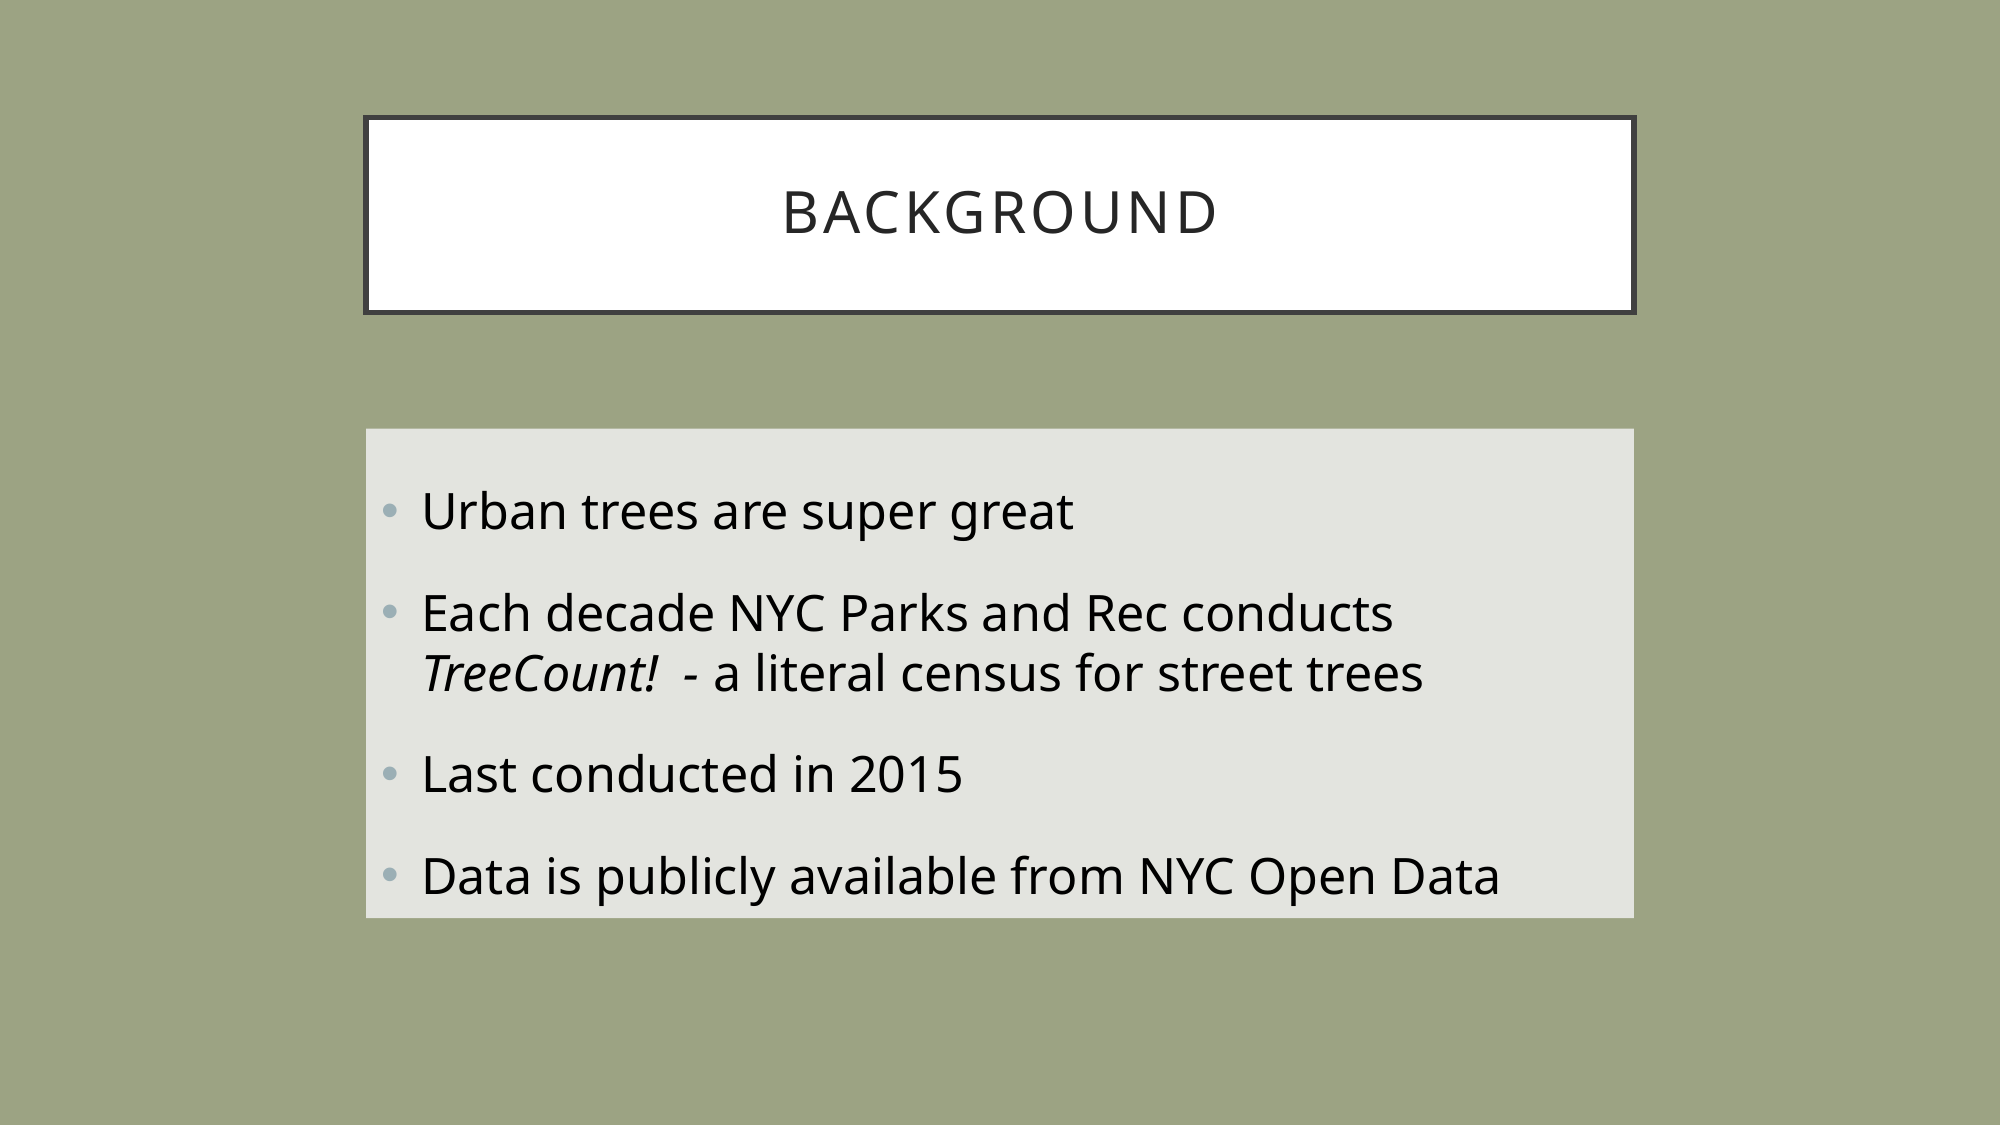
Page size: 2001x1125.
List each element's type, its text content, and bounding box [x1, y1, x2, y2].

list Urban trees are super great Each decade NYC Parks and Rec conducts TreeCount! - a literal census for street trees Last conducted in 2015 Data is publicly available from NYC Open Data [366, 428, 1634, 919]
title BACKGROUND [363, 115, 1637, 315]
